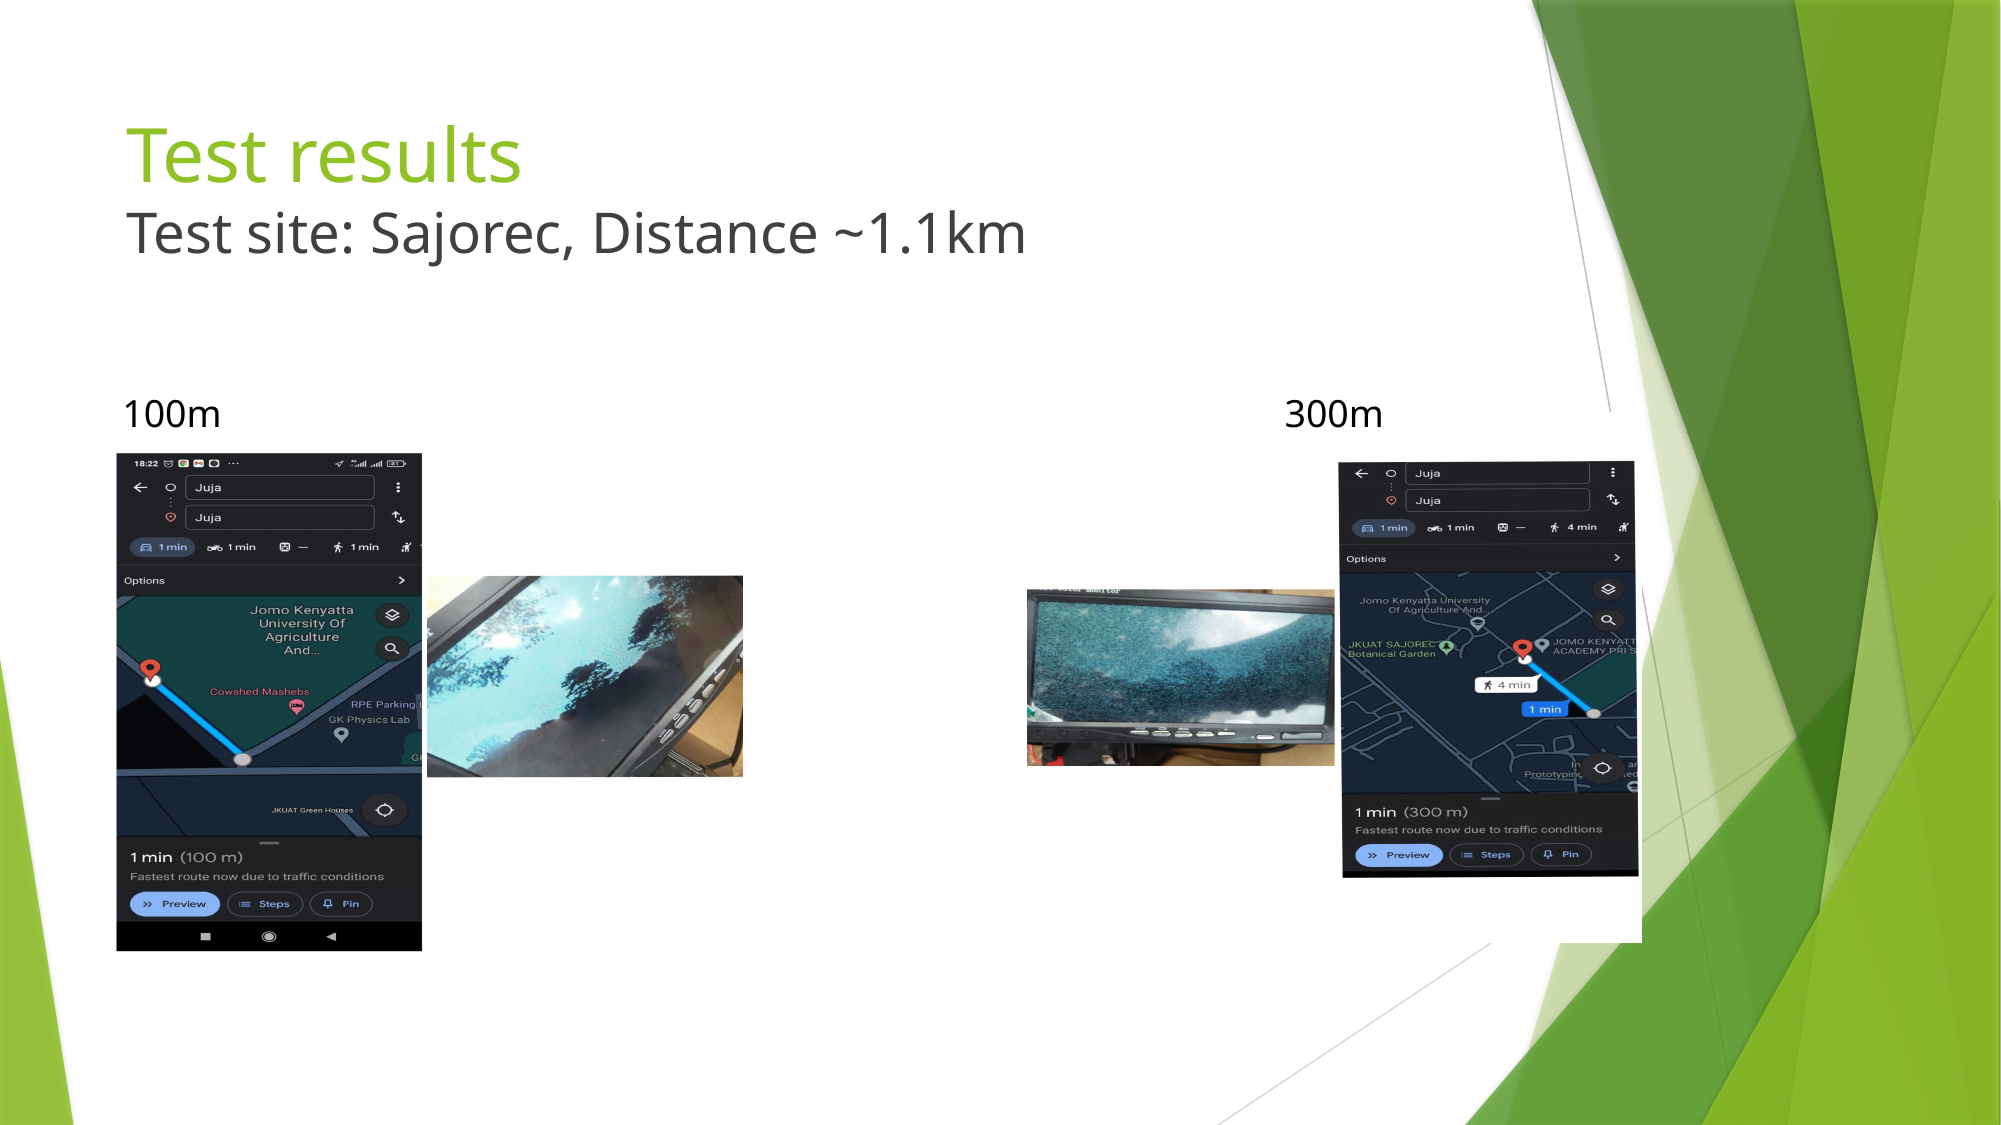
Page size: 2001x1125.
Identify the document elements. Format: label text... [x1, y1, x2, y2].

picture [1026, 412, 1642, 943]
text_box 300m [1269, 382, 1399, 411]
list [110, 412, 744, 992]
text_box 100m [107, 382, 237, 414]
title Test results Test site: Sajorec, Distance ~1.1km [111, 99, 1522, 317]
